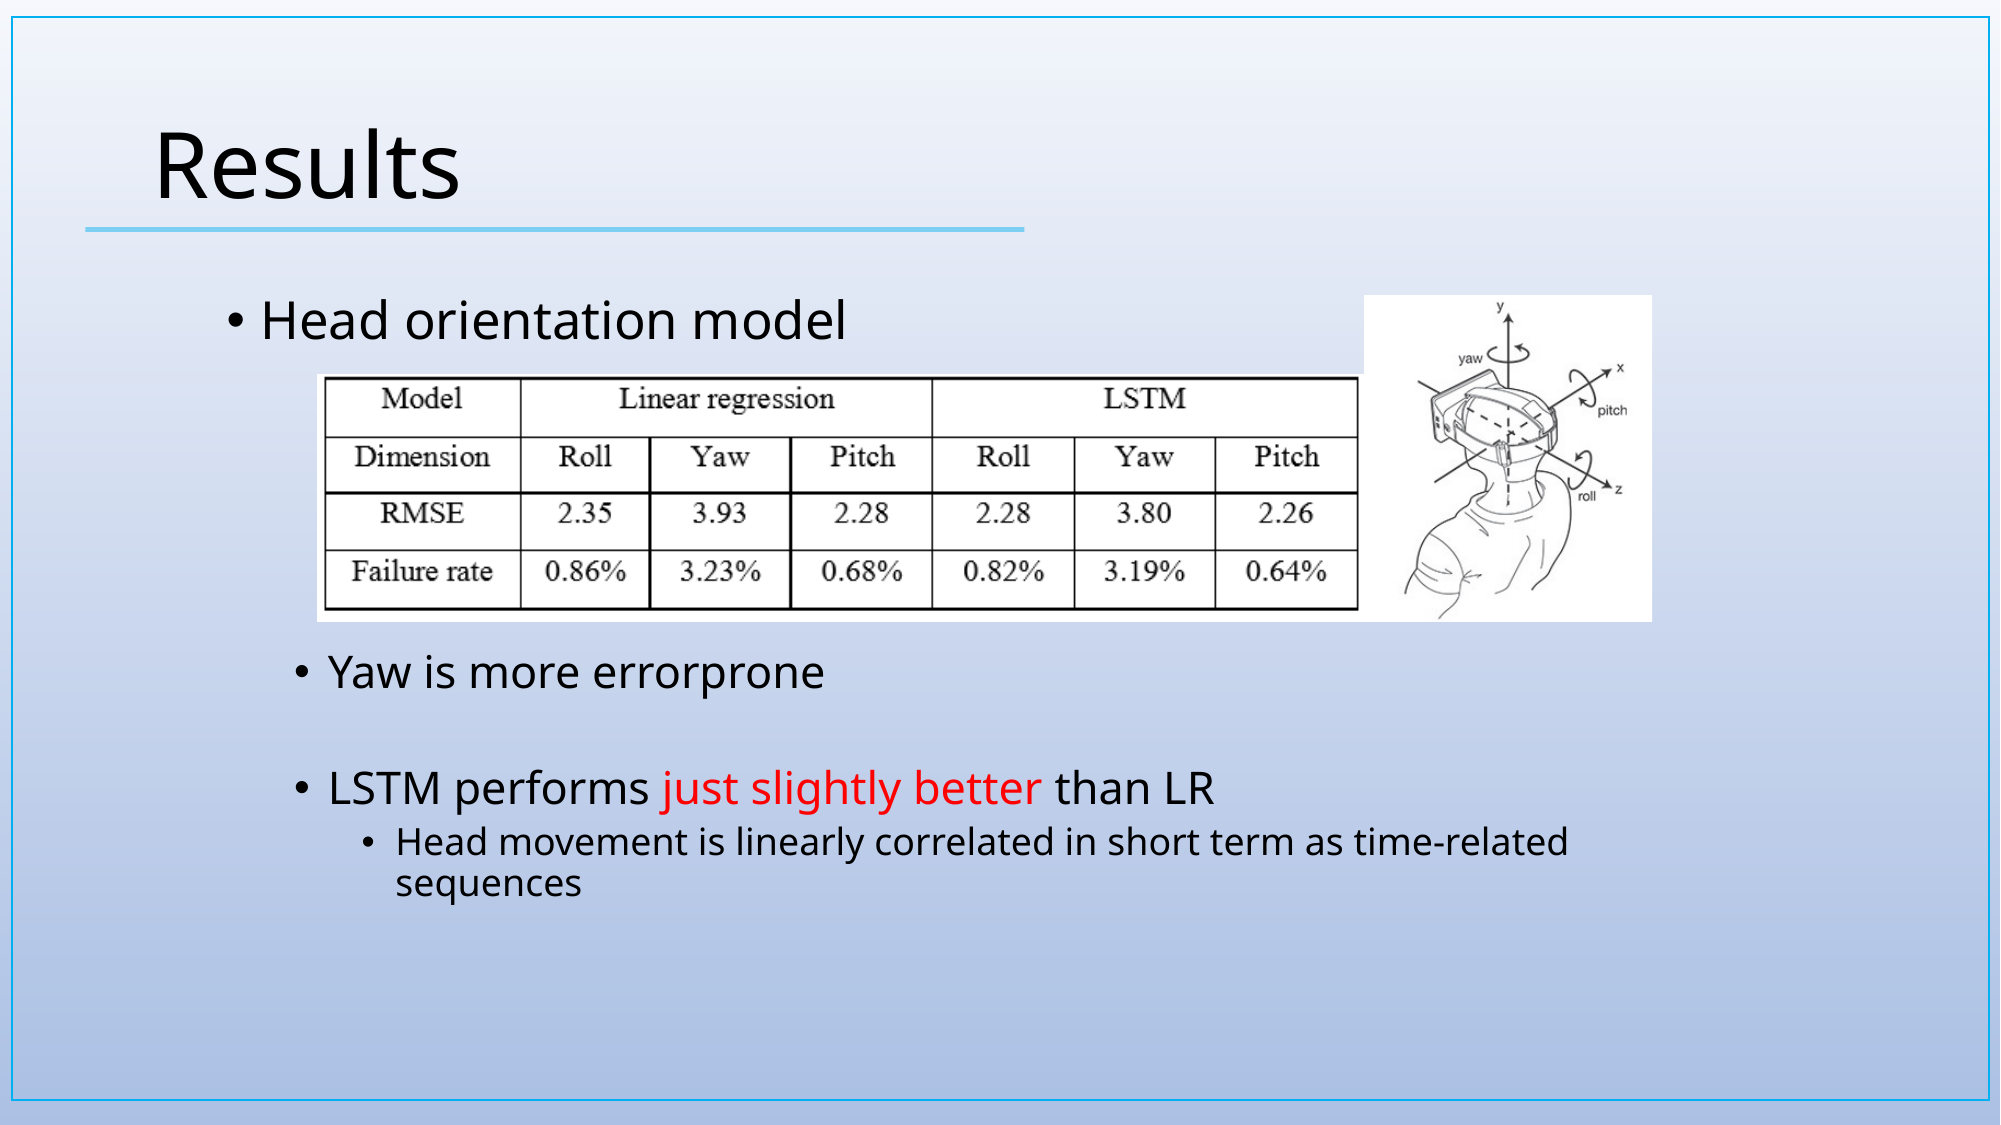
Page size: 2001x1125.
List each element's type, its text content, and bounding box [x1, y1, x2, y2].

text_box [11, 16, 1990, 1101]
text_box Head orientation model Yaw is more errorprone LSTM performs just slightly better than LR Head movement is linearly correlated in short term as time-related sequences [211, 205, 1741, 920]
picture [317, 295, 1653, 622]
title Results [137, 59, 1863, 278]
